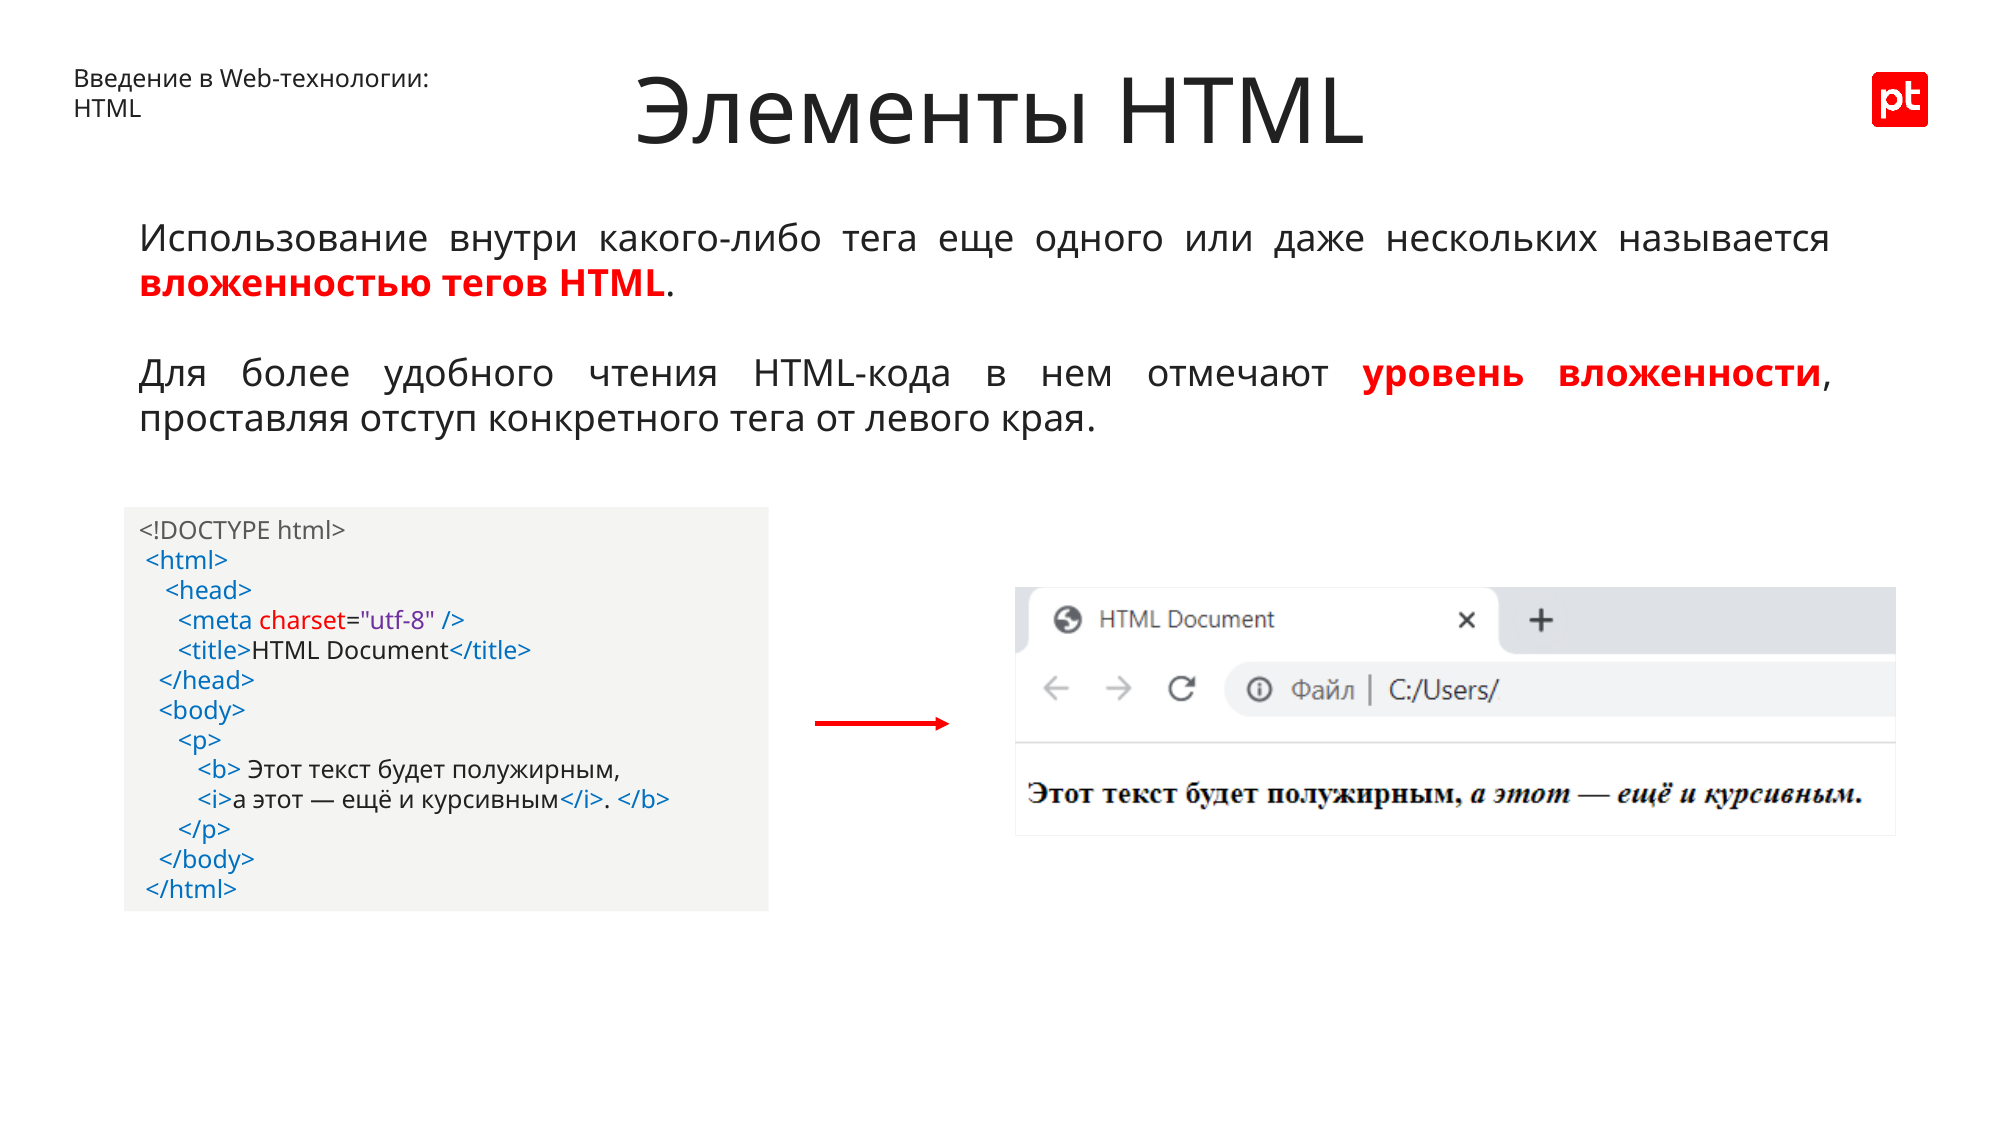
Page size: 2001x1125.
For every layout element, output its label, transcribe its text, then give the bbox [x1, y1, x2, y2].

picture [1015, 587, 1896, 836]
text_box Введение в Web-технологии: HTML [58, 54, 504, 115]
text_box <!DOCTYPE html> <html> <head> <meta charset="utf-8" /> <title>HTML Document</title> </head> <body> <p> <b> Этот текст будет полужирным, <i>а этот — ещё и курсивным</i>. </b> </p> </body> </html> [124, 507, 769, 912]
text_box Использование внутри какого-либо тега еще одного или даже нескольких называется вложенностью тегов HTML. Для более удобного чтения HTML-кода в нем отмечают уровень вложенности, проставляя отступ конкретного тега от левого края. [124, 206, 1847, 447]
text_box Элементы HTML [546, 54, 1456, 242]
picture [1872, 72, 1928, 127]
